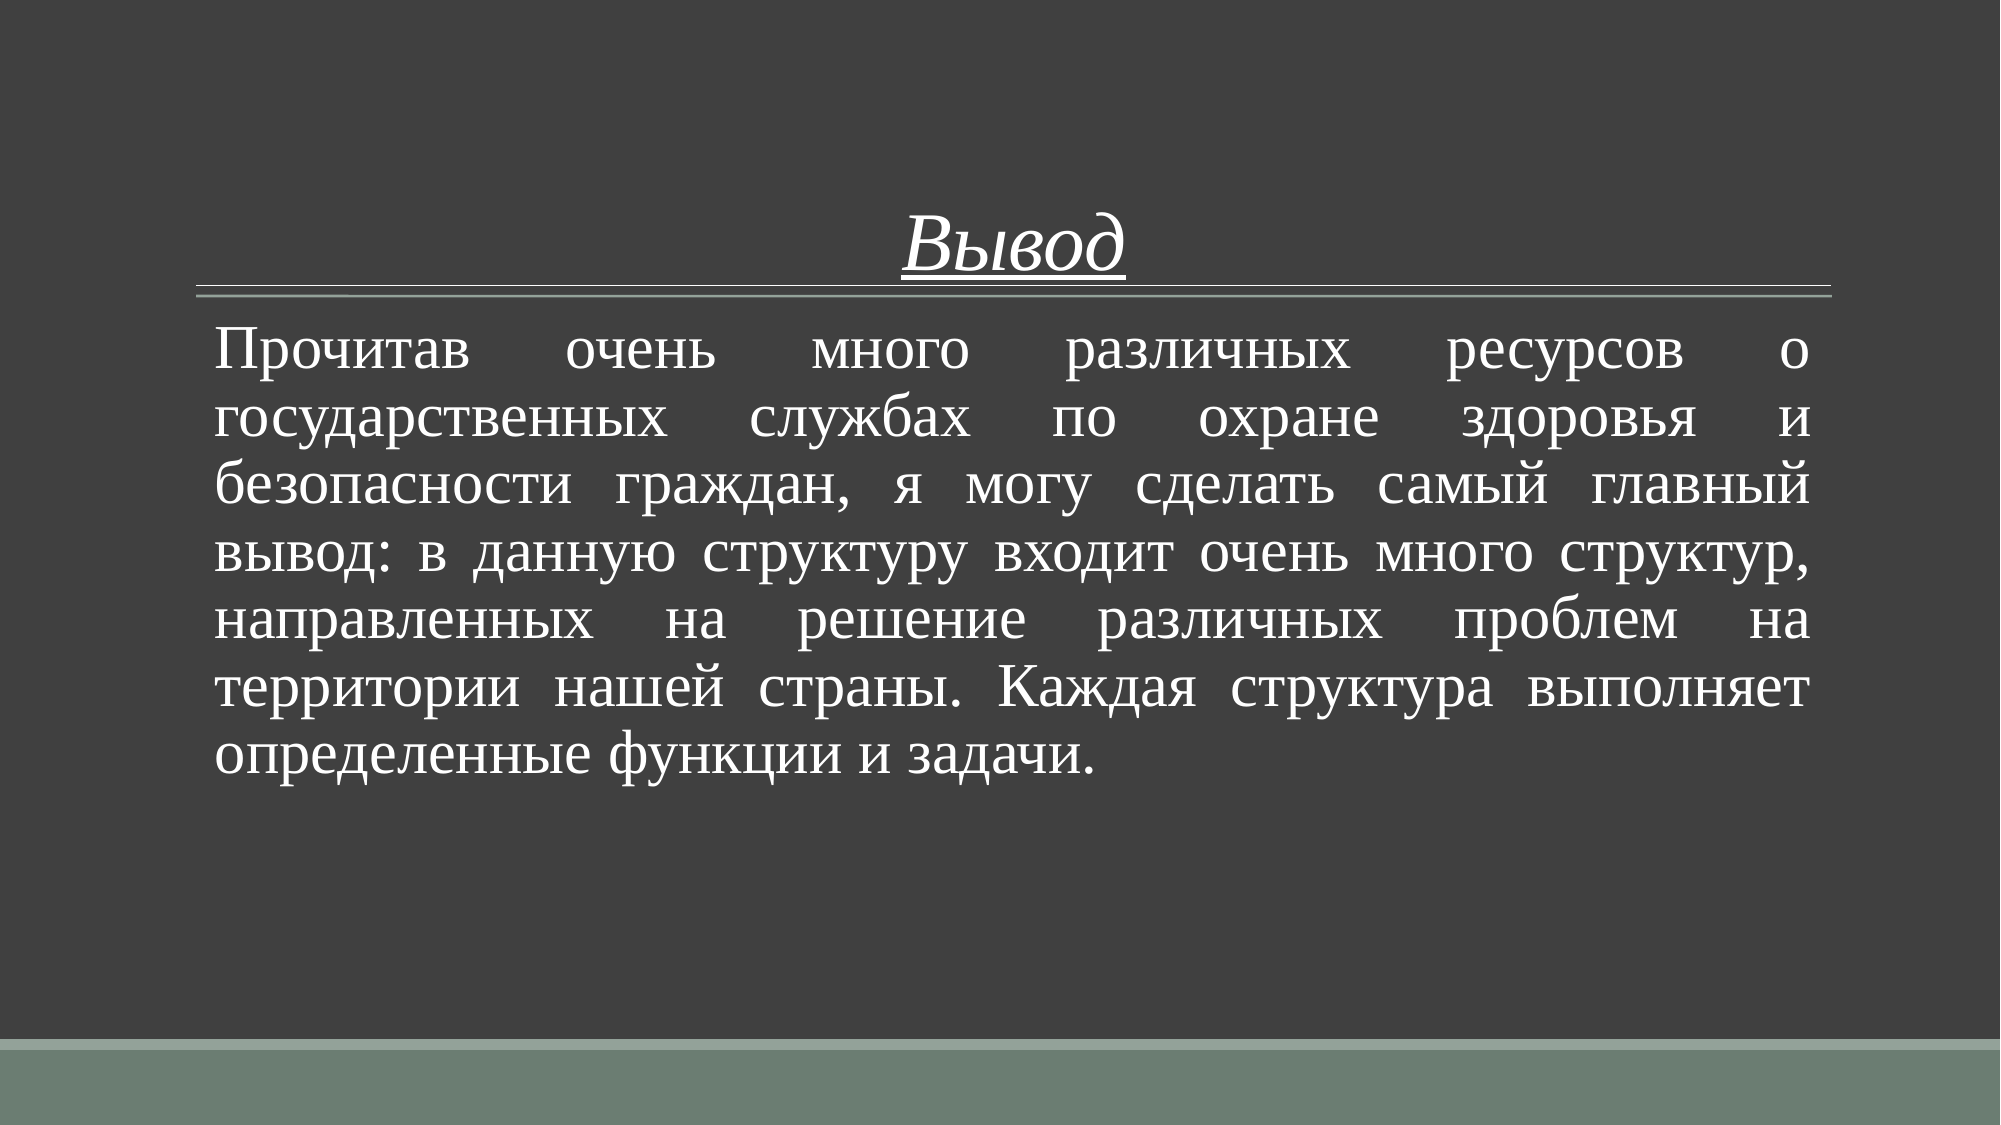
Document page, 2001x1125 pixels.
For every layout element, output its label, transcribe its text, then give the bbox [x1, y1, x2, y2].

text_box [195, 295, 1833, 801]
text_box Вывод [886, 179, 1142, 293]
